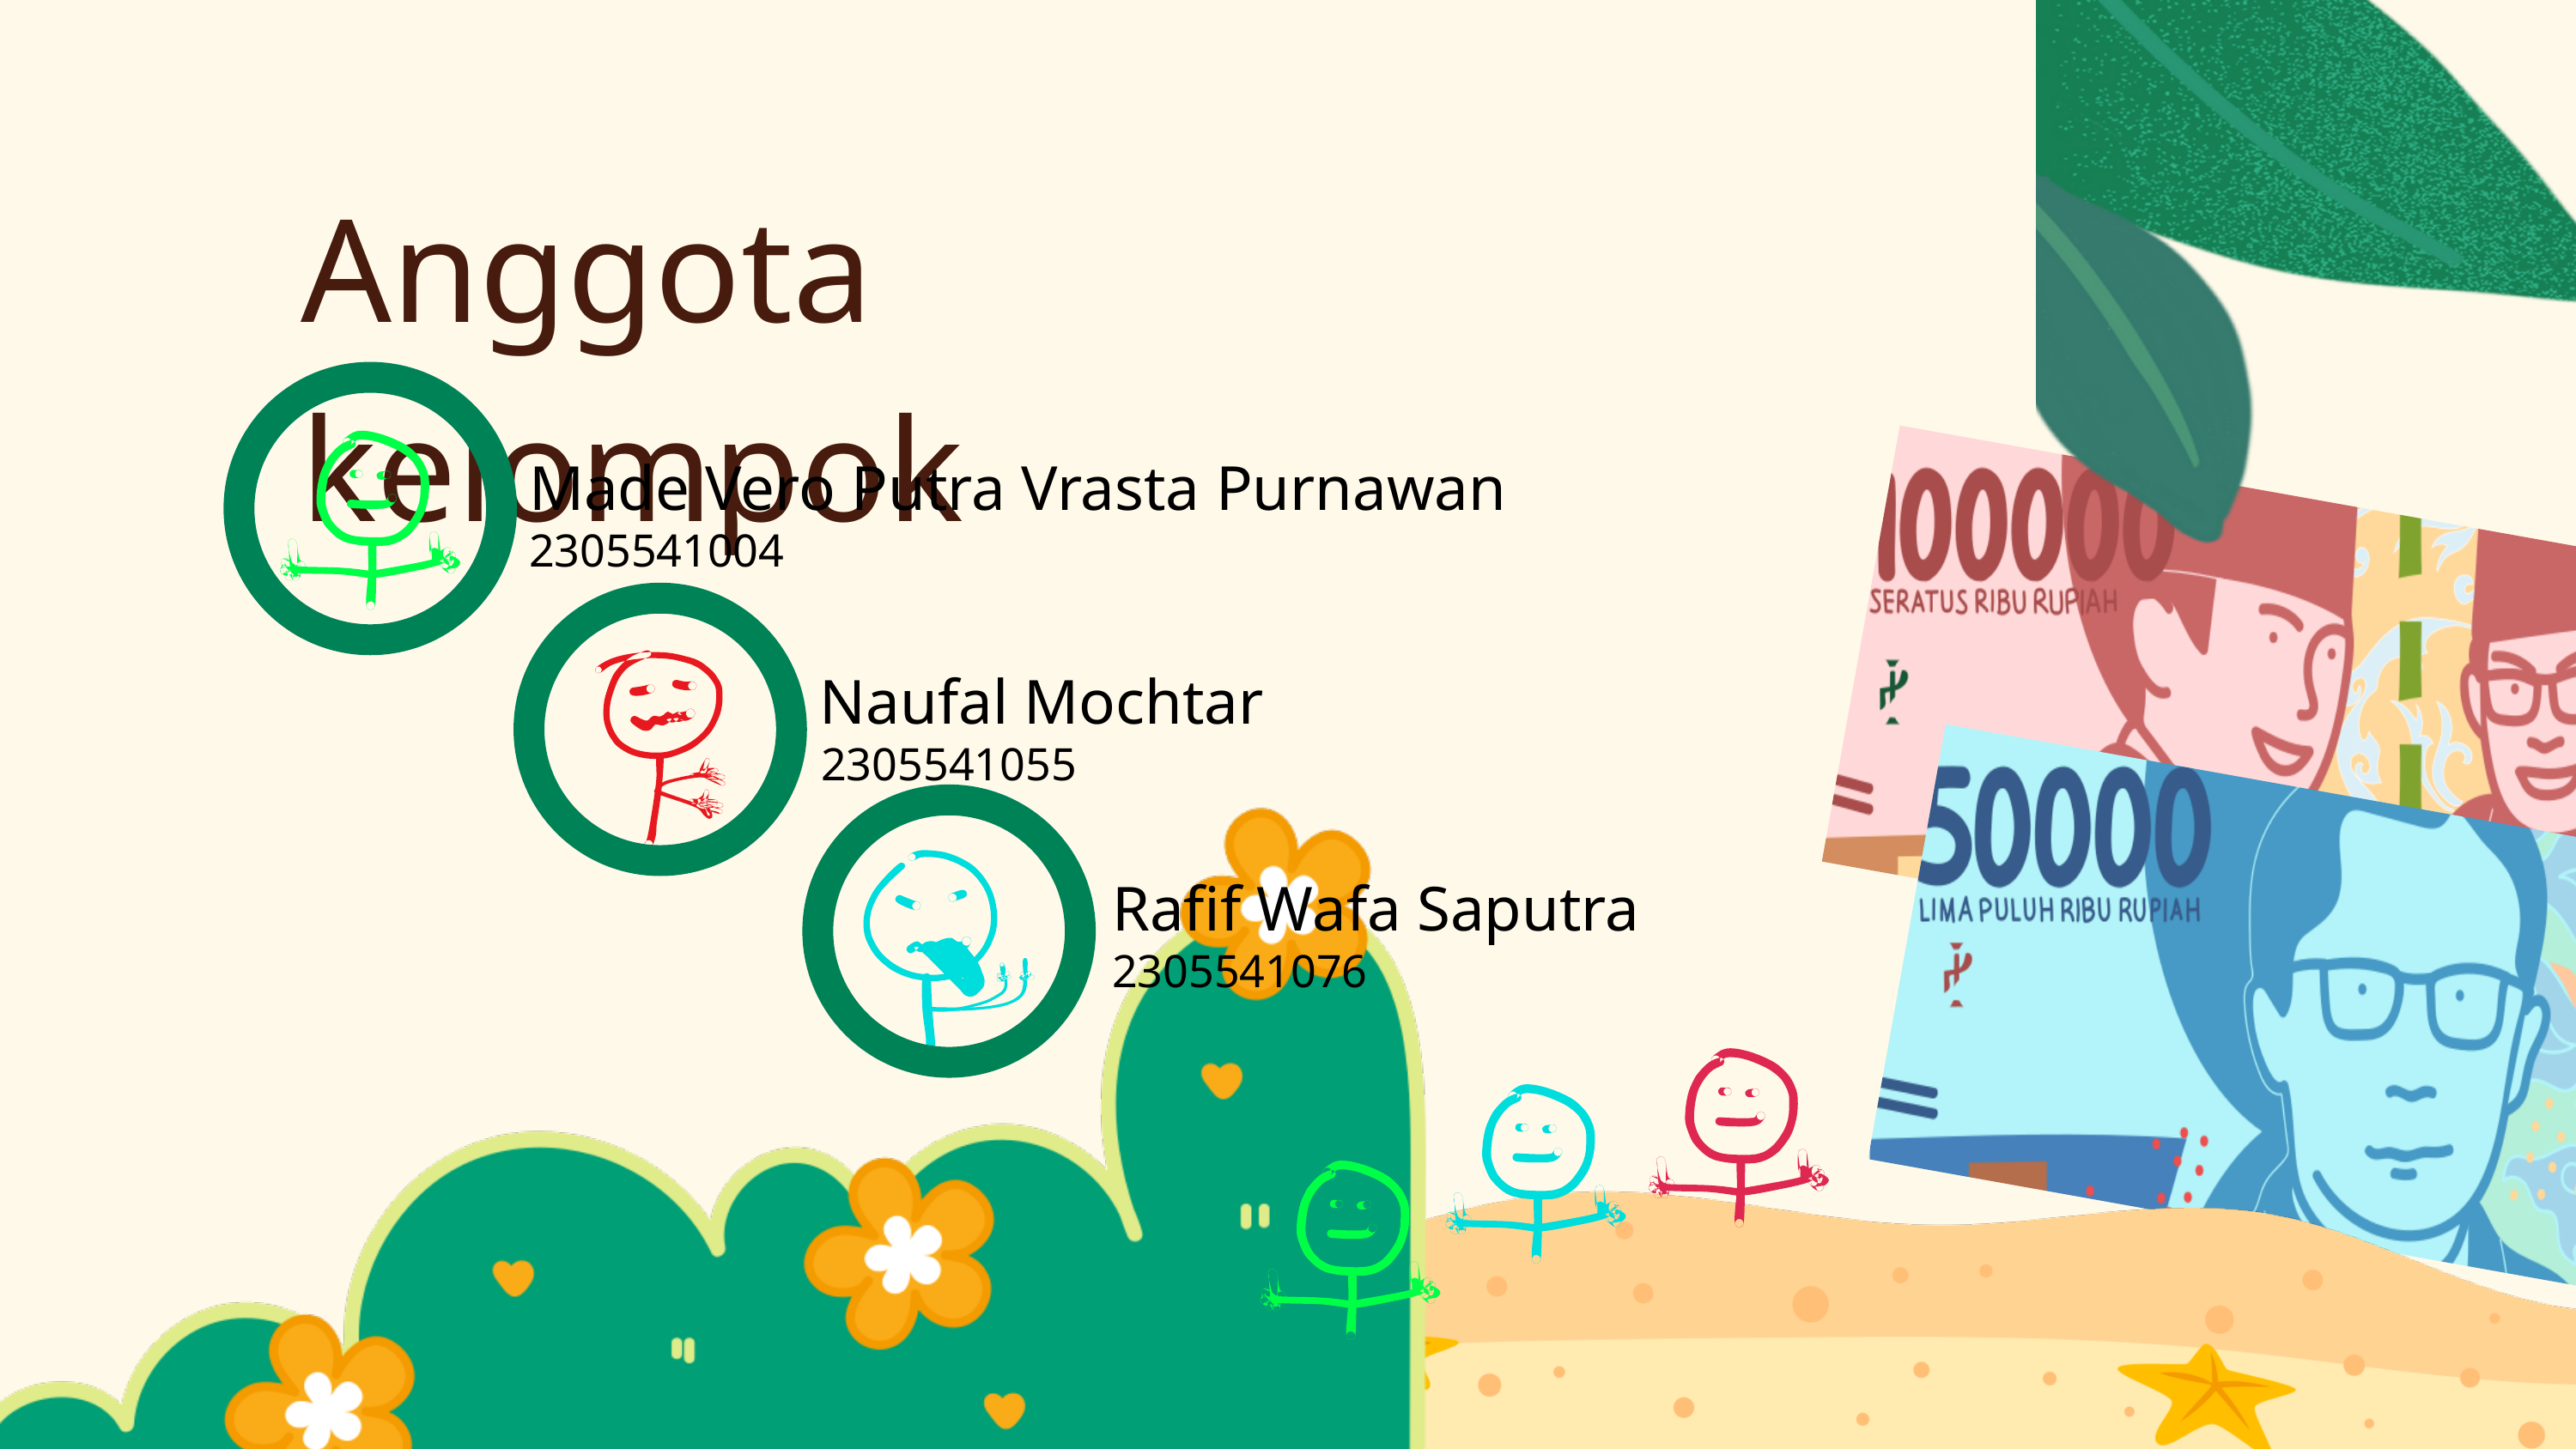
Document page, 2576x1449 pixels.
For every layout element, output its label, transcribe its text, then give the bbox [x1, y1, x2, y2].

text_box Anggota kelompok [301, 150, 1484, 550]
text_box Made Vero Putra Vrasta Purnawan [529, 437, 1664, 523]
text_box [817, 799, 1081, 1063]
text_box [1426, 1187, 2576, 1449]
text_box Rafif Wafa Saputra [1112, 858, 2192, 943]
text_box [1868, 724, 2576, 1187]
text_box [239, 377, 502, 640]
text_box [0, 799, 1426, 1449]
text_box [1257, 1157, 1443, 1343]
text_box [1822, 425, 2576, 858]
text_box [528, 597, 792, 861]
text_box 2305541004 [529, 513, 820, 577]
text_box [1443, 1081, 1629, 1267]
text_box 2305541076 [1112, 934, 1404, 997]
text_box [1645, 1045, 1832, 1231]
text_box [2036, 0, 2576, 546]
text_box Naufal Mochtar [819, 651, 1899, 737]
text_box 2305541055 [821, 727, 1113, 791]
